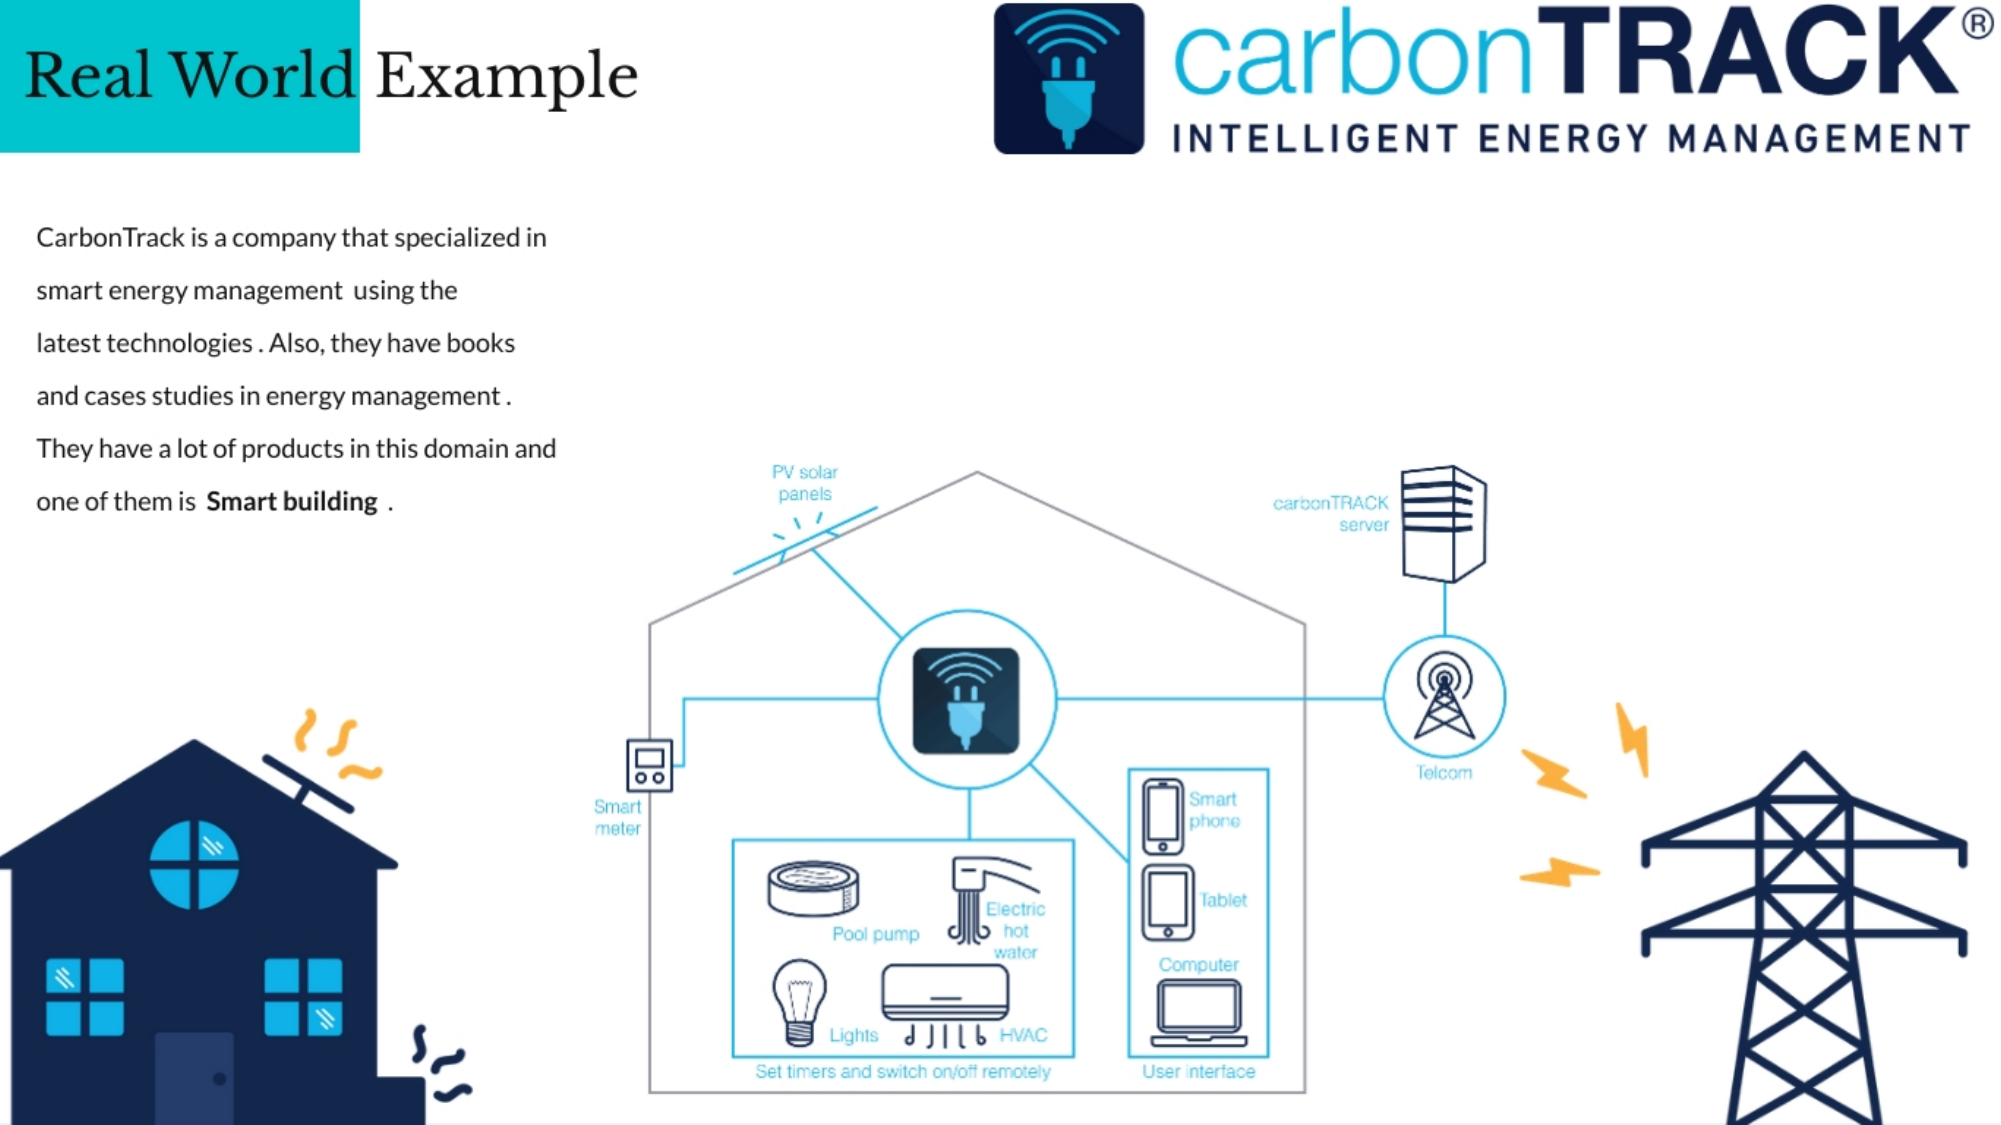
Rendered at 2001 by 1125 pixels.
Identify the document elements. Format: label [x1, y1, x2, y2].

list [0, 0, 2000, 1125]
